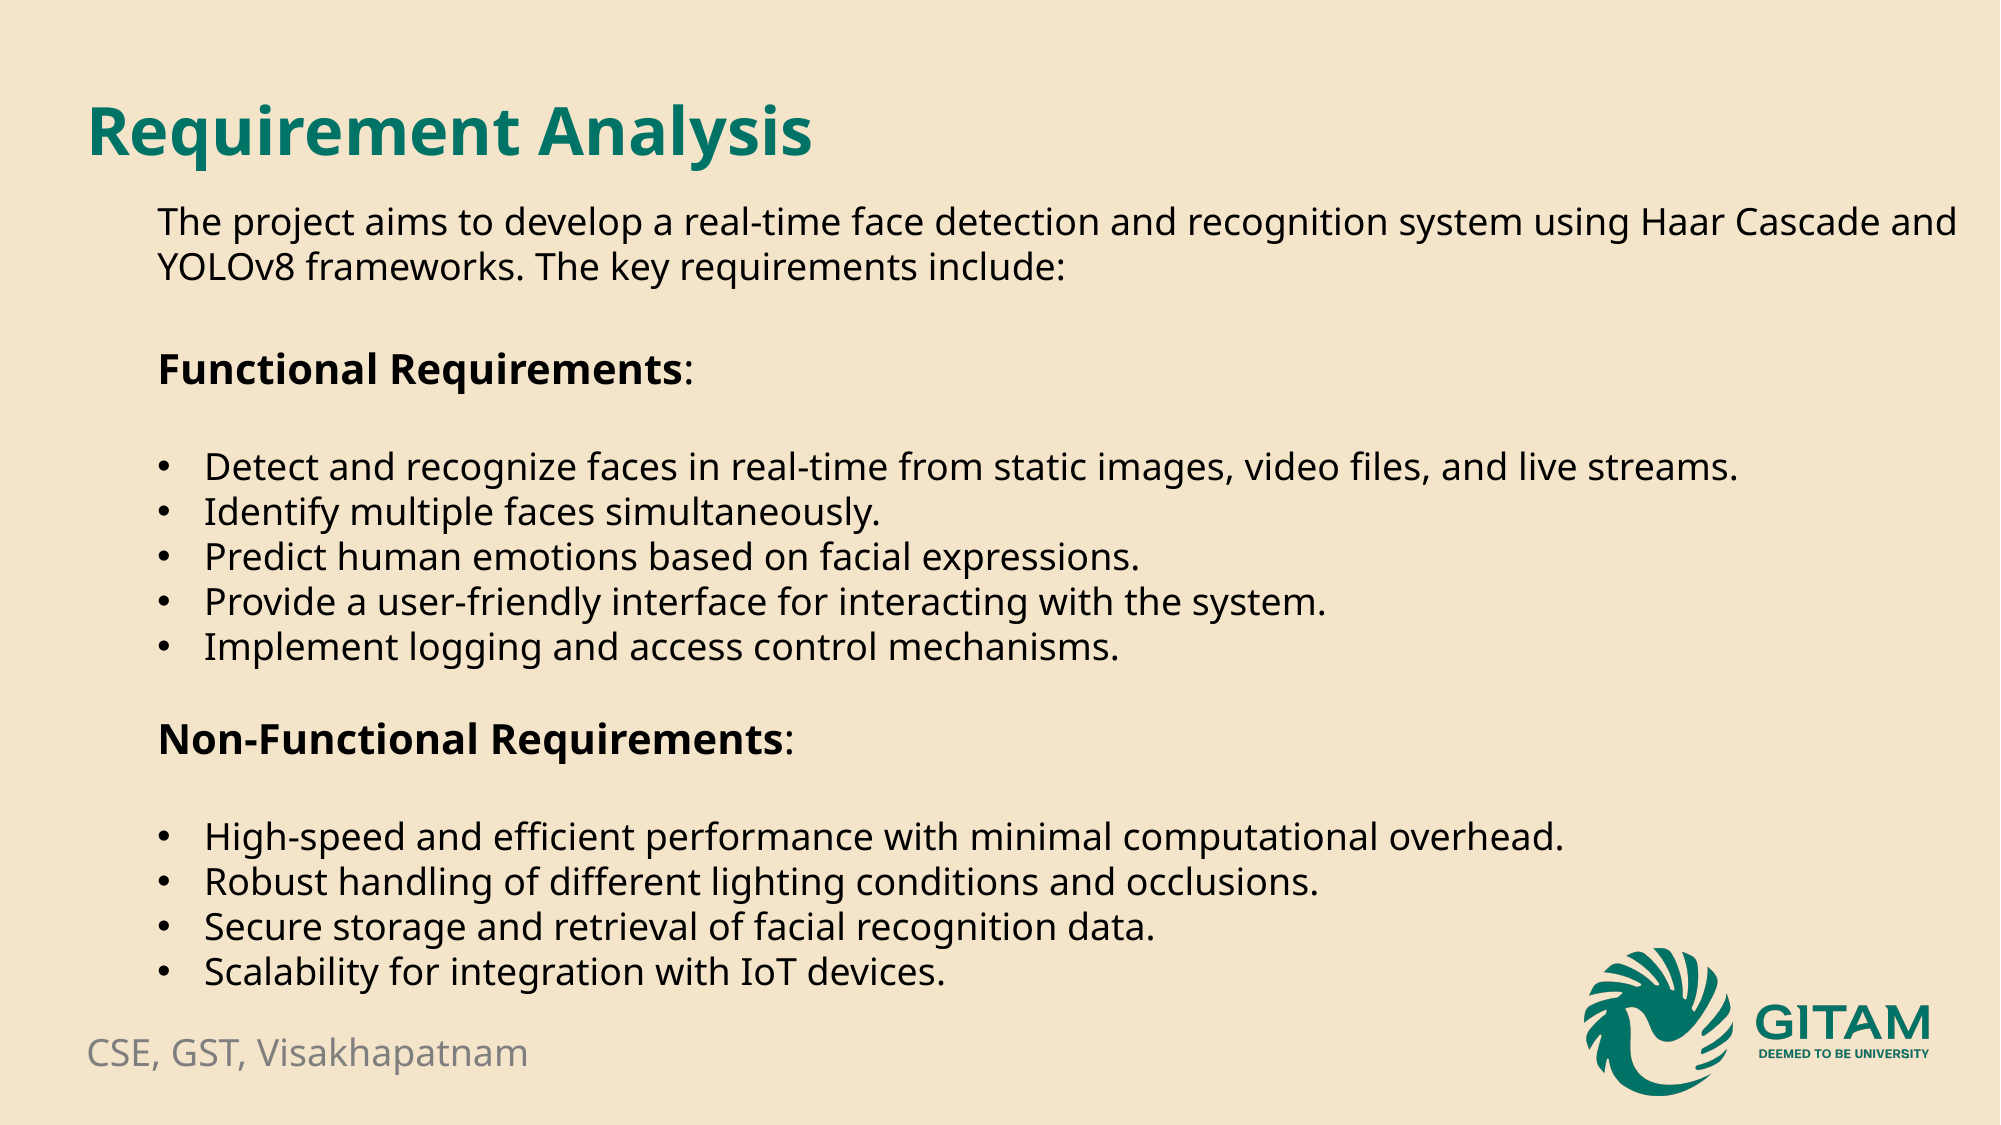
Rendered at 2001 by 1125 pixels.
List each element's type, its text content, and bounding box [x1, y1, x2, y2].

text_box CSE, GST, Visakhapatnam [71, 1021, 142, 1082]
picture [1584, 947, 1929, 1096]
text_box Requirement Analysis [71, 80, 1131, 176]
text_box The project aims to develop a real-time face detection and recognition system using Haar Cascade and YOLOv8 frameworks. The key requirements include: Functional Requirements: Detect and recognize faces in real-time from static images, video files, and live streams. Identify multiple faces simultaneously. Predict human emotions based on facial expressions. Provide a user-friendly interface for interacting with the system. Implement logging and access control mechanisms. Non-Functional Requirements: High-speed and efficient performance with minimal computational overhead. Robust handling of different lighting conditions and occlusions. Secure storage and retrieval of facial recognition data. Scalability for integration with IoT devices. [142, 190, 2000, 1086]
